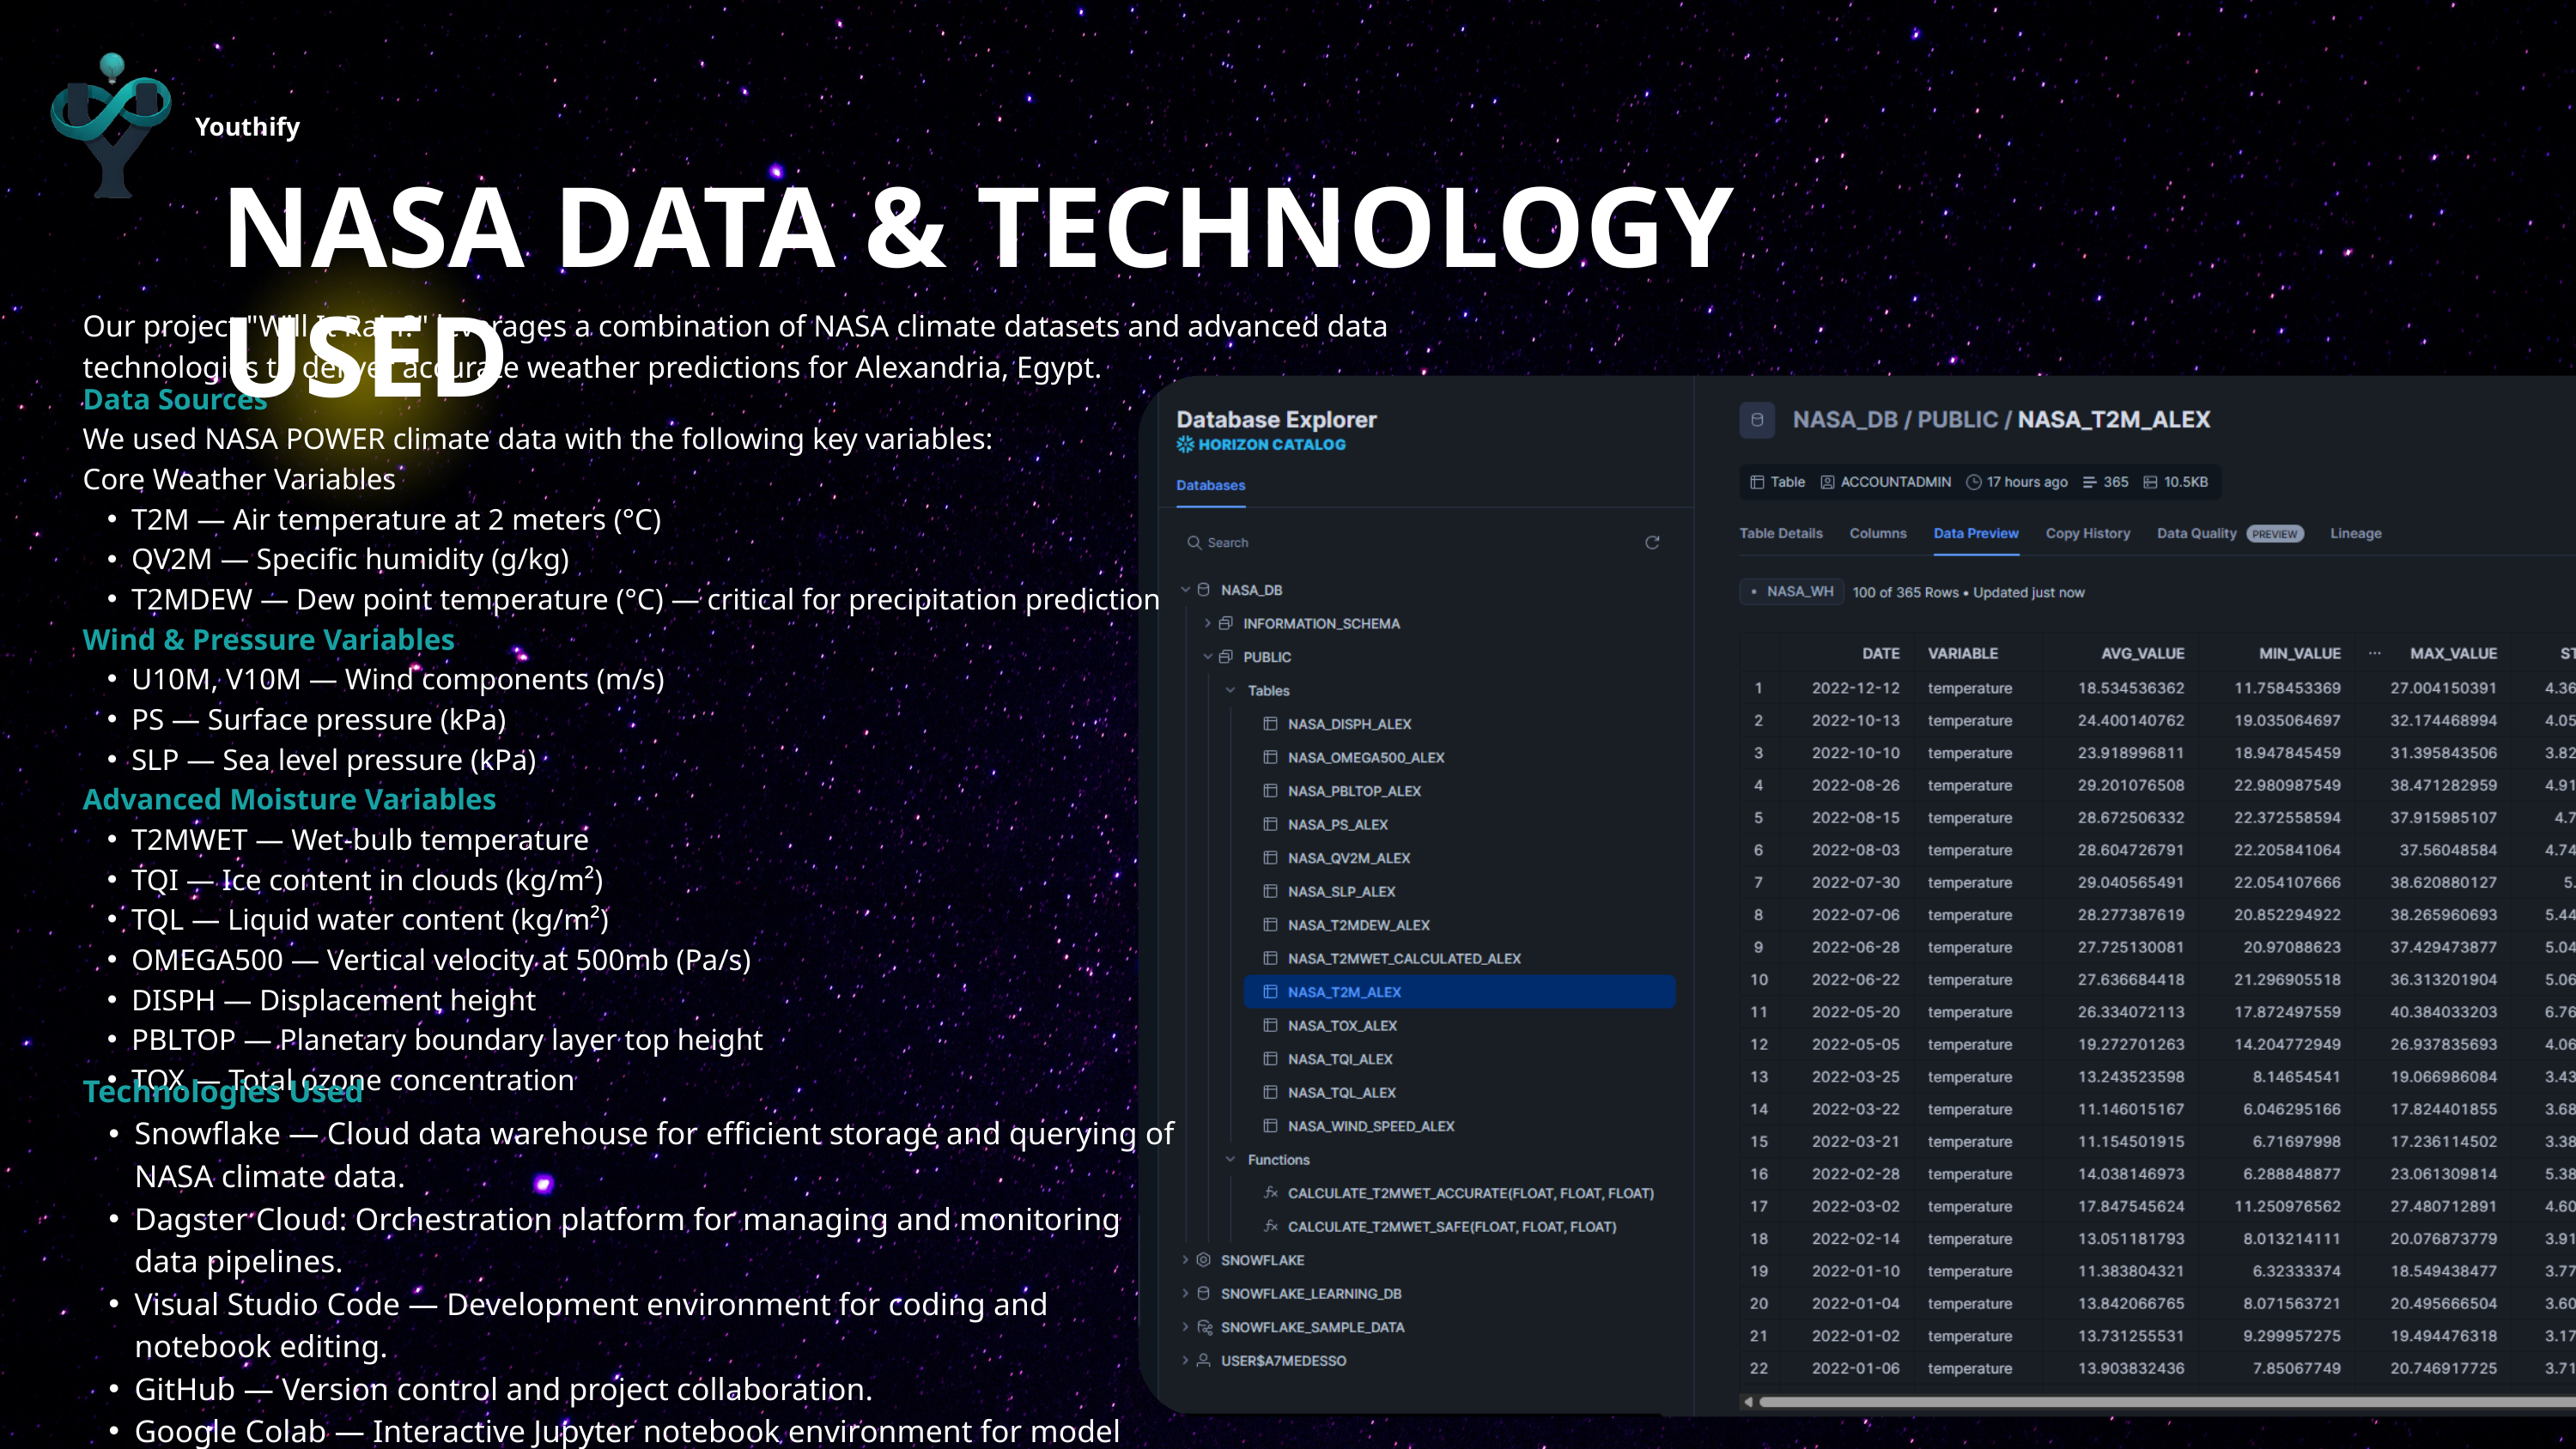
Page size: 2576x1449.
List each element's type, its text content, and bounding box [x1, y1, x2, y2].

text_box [1138, 375, 2576, 1417]
text_box Data Sources We used NASA POWER climate data with the following key variables: Core Weather Variables T2M — Air temperature at 2 meters (°C) QV2M — Specific humidity (g/kg) T2MDEW — Dew point temperature (°C) — critical for precipitation prediction Wind & Pressure Variables U10M, V10M — Wind components (m/s) PS — Surface pressure (kPa) SLP — Sea level pressure (kPa) Advanced Moisture Variables T2MWET — Wet-bulb temperature TQI — Ice content in clouds (kg/m²) TQL — Liquid water content (kg/m²) OMEGA500 — Vertical velocity at 500mb (Pa/s) DISPH — Displacement height PBLTOP — Planetary boundary layer top height TOX — Total ozone concentration [82, 375, 1133, 1066]
text_box [213, 227, 221, 301]
text_box [28, 41, 196, 209]
text_box [0, 0, 2576, 1449]
text_box Technologies Used Snowflake — Cloud data warehouse for efficient storage and querying of NASA climate data. Dagster Cloud: Orchestration platform for managing and monitoring data pipelines. Visual Studio Code — Development environment for coding and notebook editing. GitHub — Version control and project collaboration. Google Colab — Interactive Jupyter notebook environment for model development and testing. Plotly — Interactive data visualizations and dashboards. ChatGPT — AI tool for generating ideas, explanations, and code snippets. DeepSeek — AI-powered data analysis and insights. [82, 1066, 1180, 1449]
text_box NASA DATA & TECHNOLOGY USED [221, 159, 1814, 419]
text_box Youthify [195, 106, 414, 141]
text_box Our project "Will It Rain?" leverages a combination of NASA climate datasets and advanced data technologies to deliver accurate weather predictions for Alexandria, Egypt. [82, 301, 221, 375]
